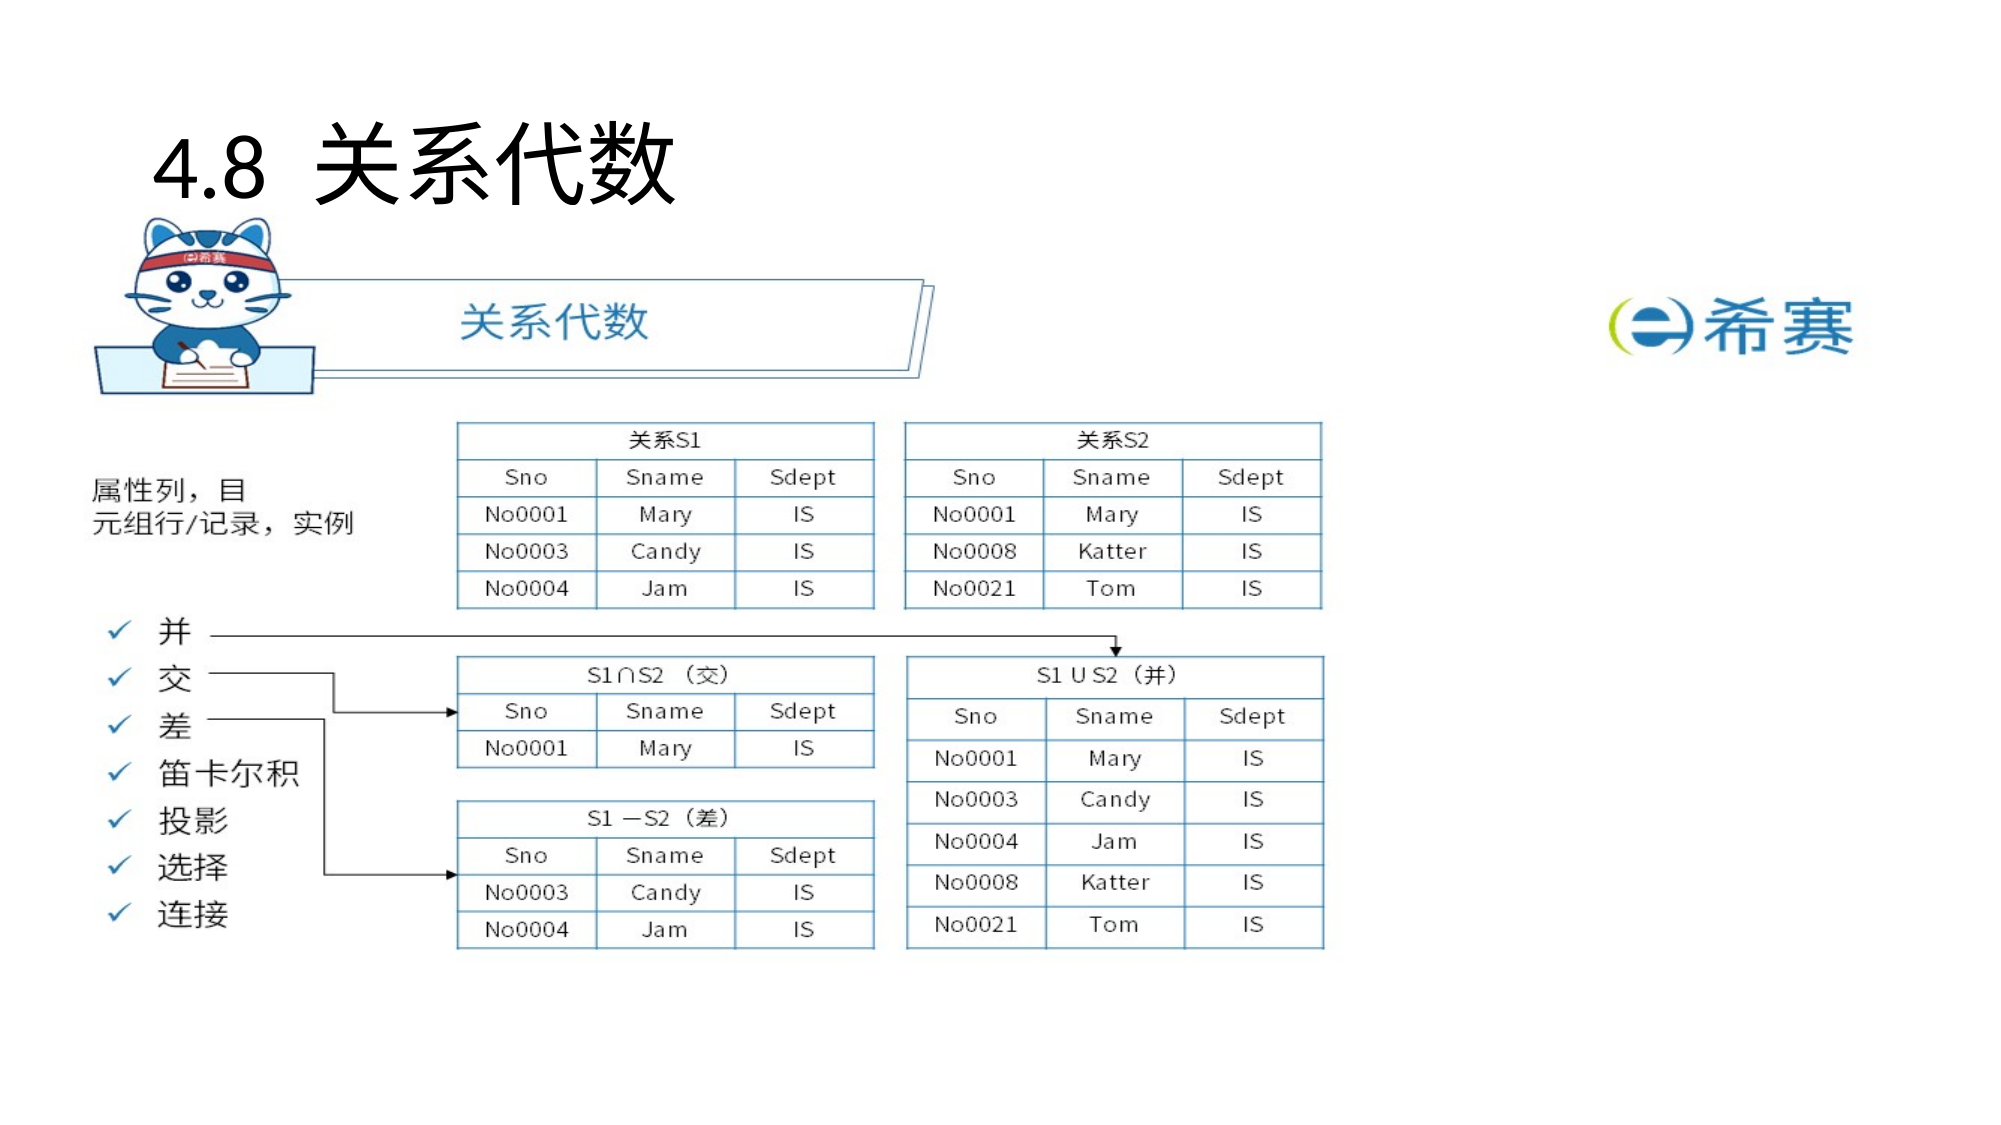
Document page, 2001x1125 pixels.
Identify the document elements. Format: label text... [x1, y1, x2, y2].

title 4.8 关系代数 [137, 59, 1863, 205]
picture [0, 205, 1918, 1125]
